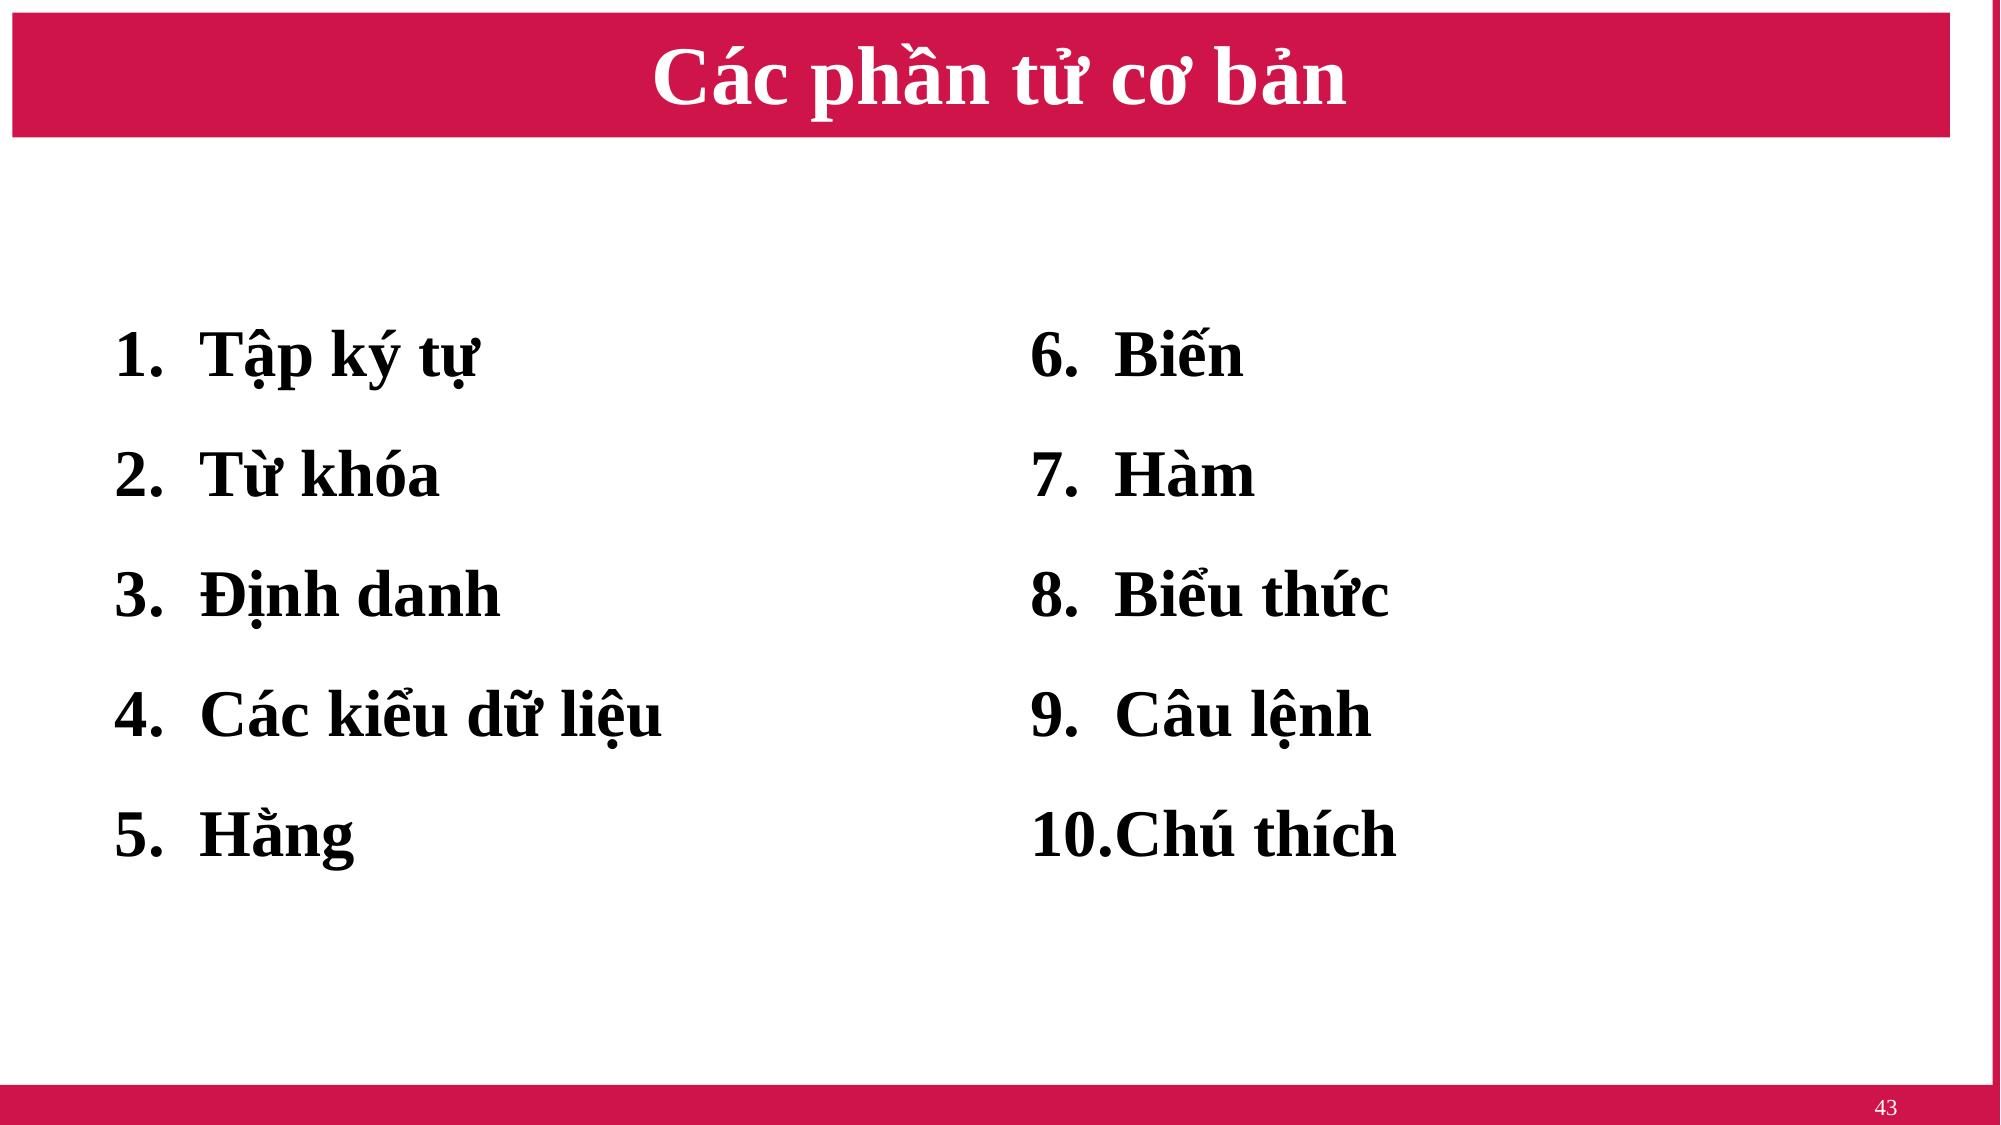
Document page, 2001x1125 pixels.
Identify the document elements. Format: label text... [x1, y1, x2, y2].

title Các phần tử cơ bản [99, 24, 1900, 118]
slide_number 43 [1445, 1084, 1913, 1113]
list Biến Hàm Biểu thức Câu lệnh Chú thích [1015, 262, 1900, 1005]
list Tập ký tự Từ khóa Định danh Các kiểu dữ liệu Hằng [99, 262, 985, 1005]
